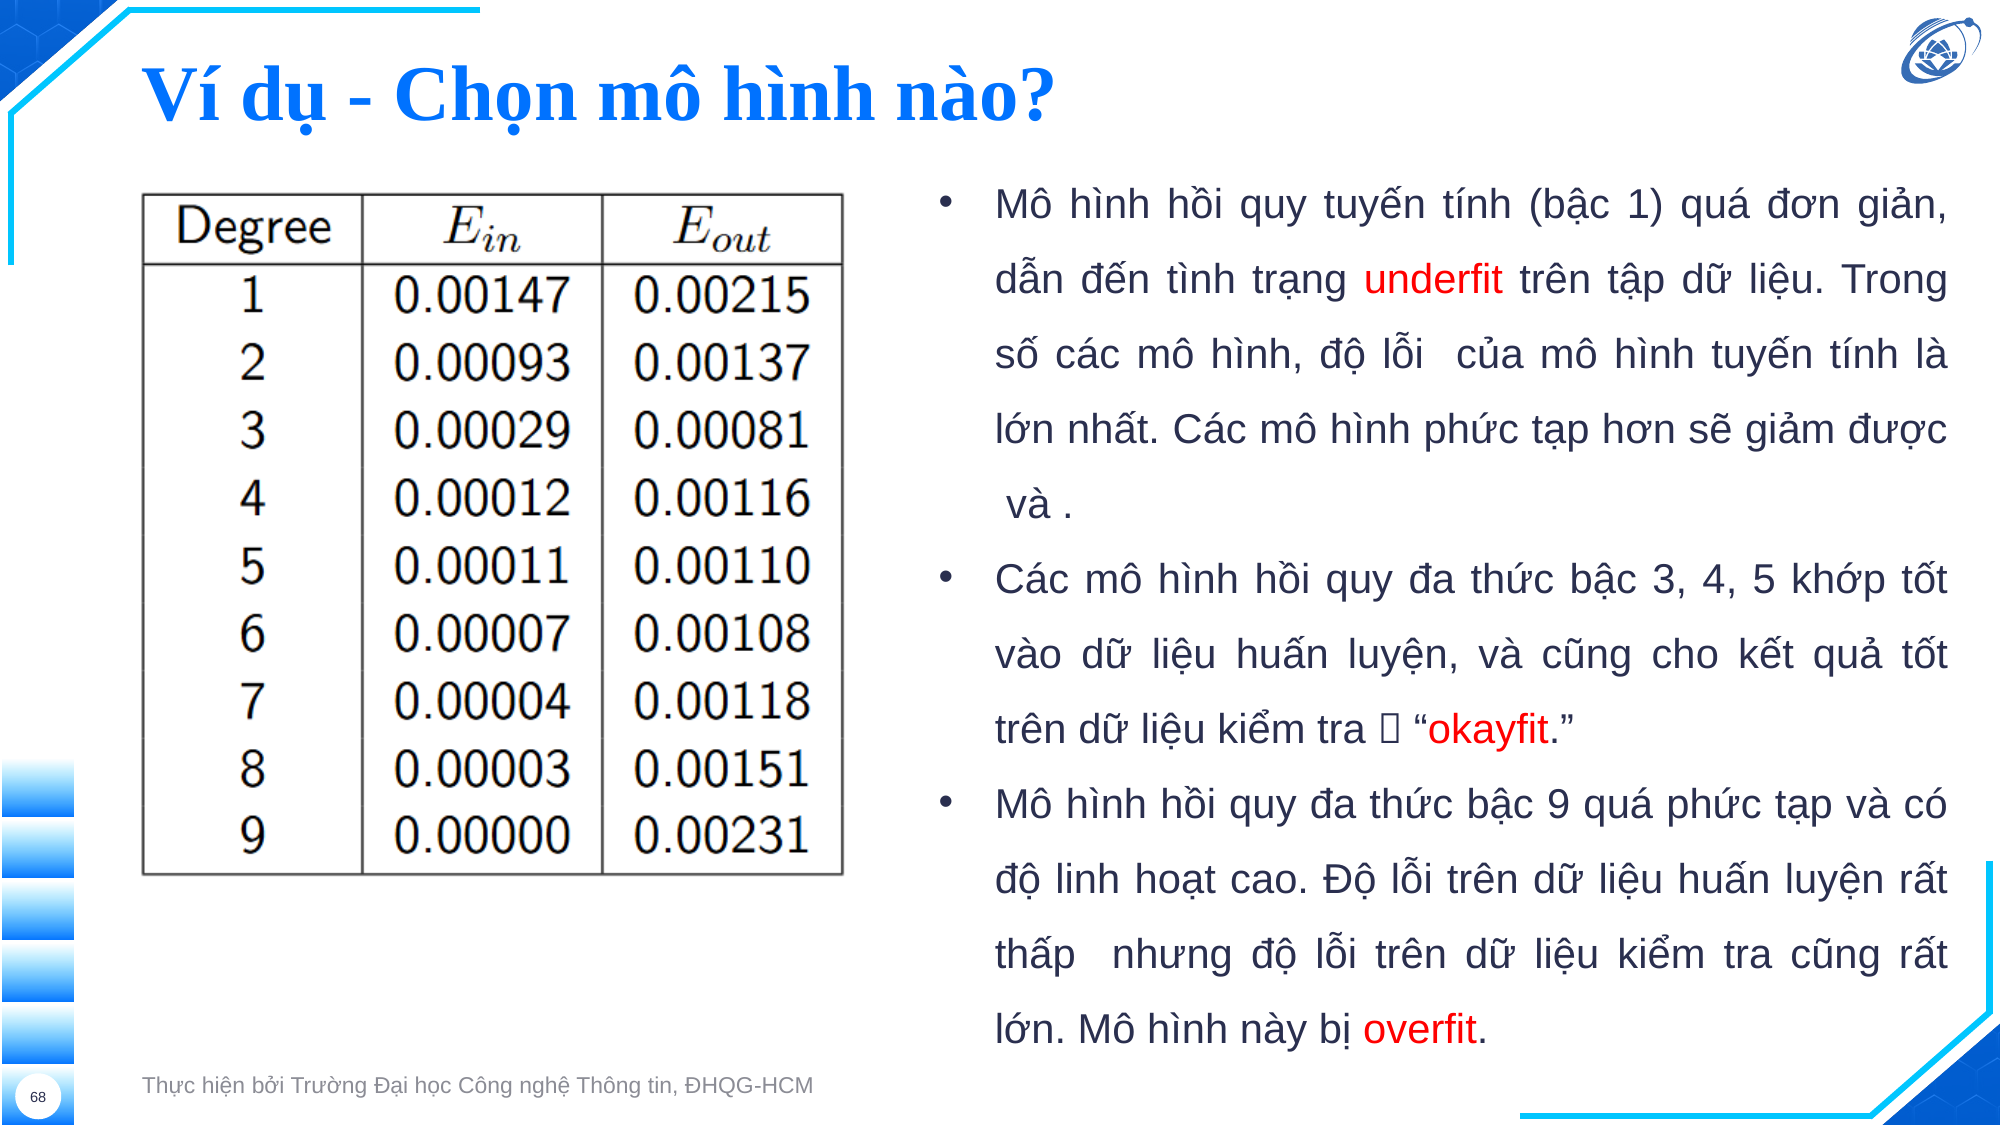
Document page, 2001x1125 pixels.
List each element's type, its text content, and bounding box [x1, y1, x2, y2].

picture [130, 170, 857, 888]
footer Thực hiện bởi Trường Đại học Công nghệ Thông tin, ĐHQG-HCM [126, 1062, 835, 1106]
slide_number 68 [9, 1067, 67, 1125]
title Ví dụ - Chọn mô hình nào? [126, 15, 1863, 144]
